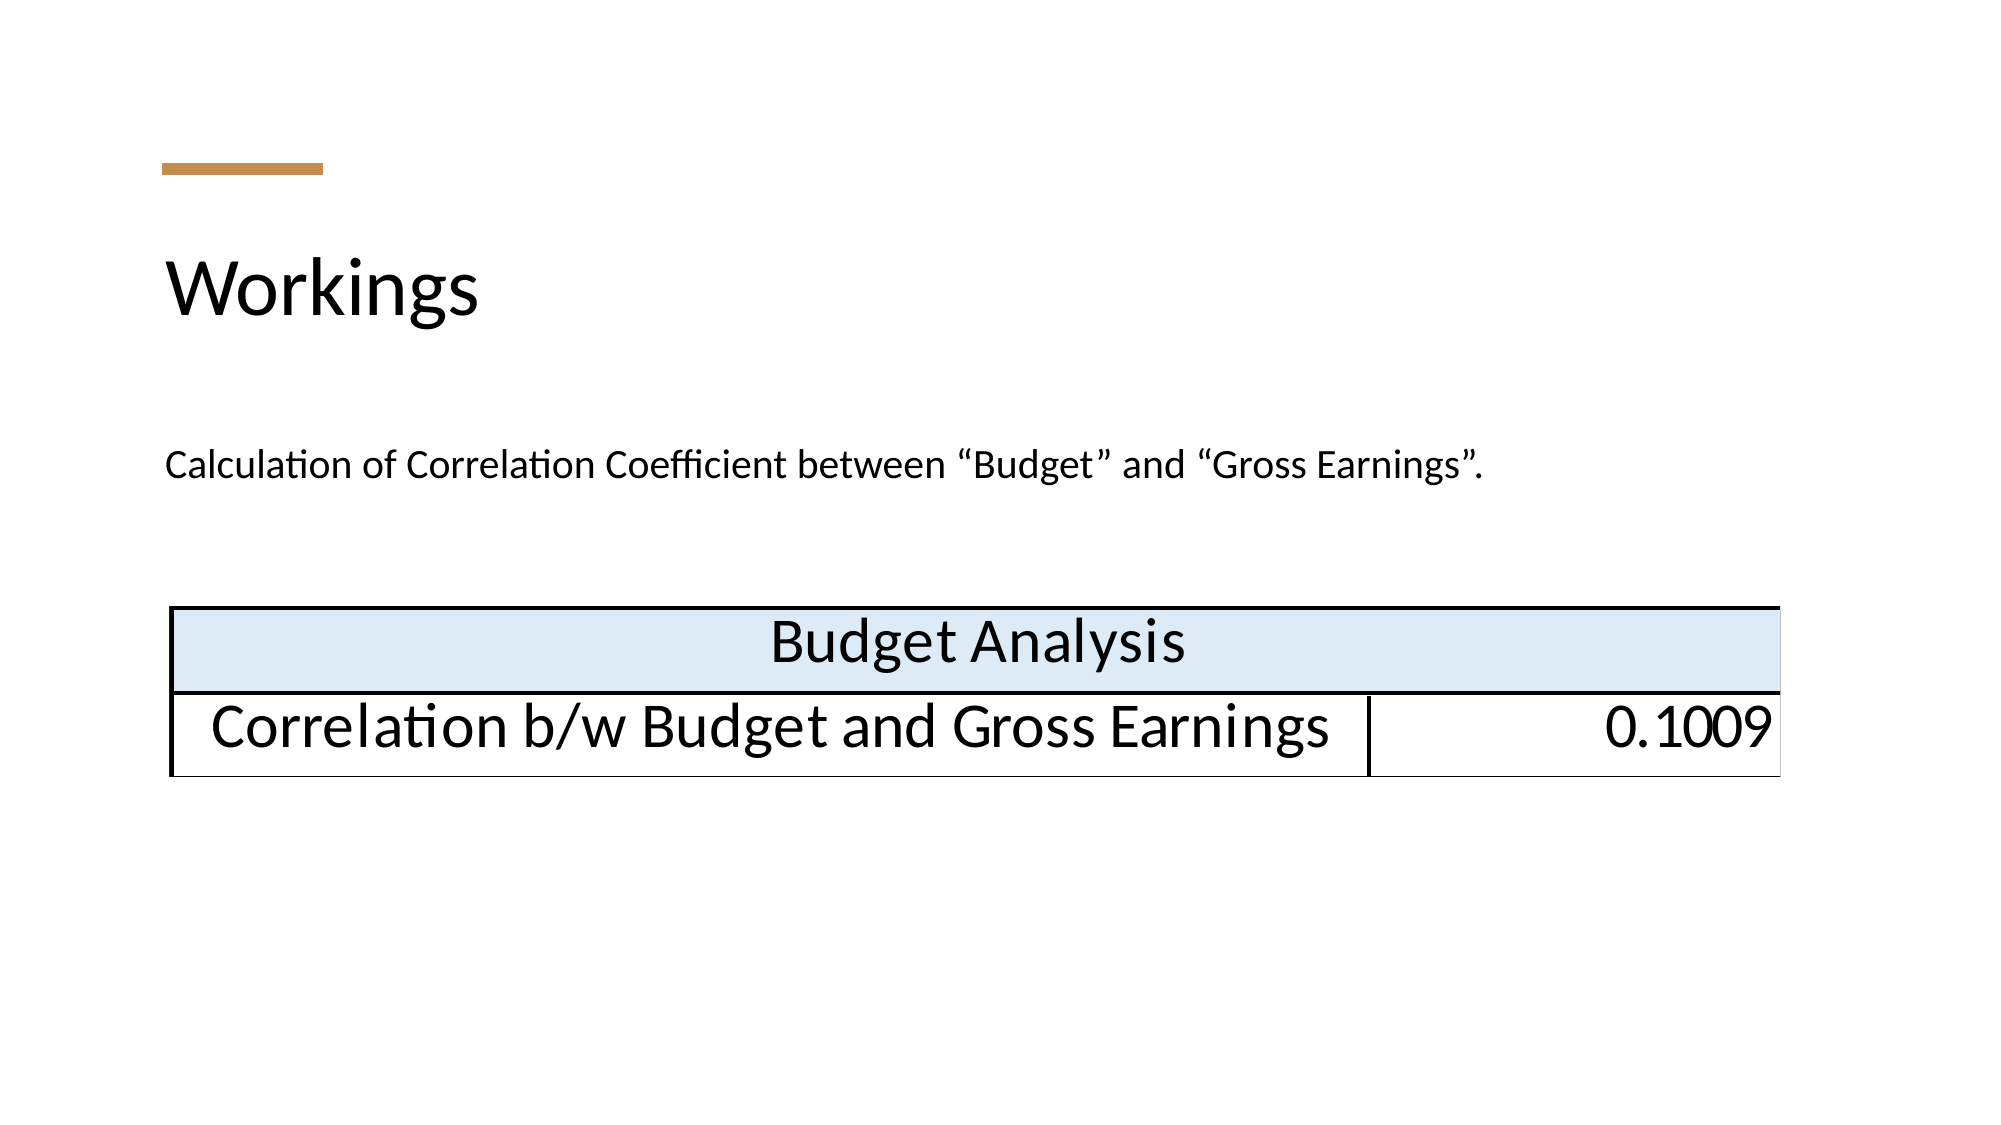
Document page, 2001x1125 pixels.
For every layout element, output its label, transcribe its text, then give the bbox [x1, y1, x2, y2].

title Workings [150, 224, 1850, 419]
picture [169, 606, 1785, 781]
list Calculation of Correlation Coefficient between “Budget” and “Gross Earnings”. [150, 419, 1850, 975]
